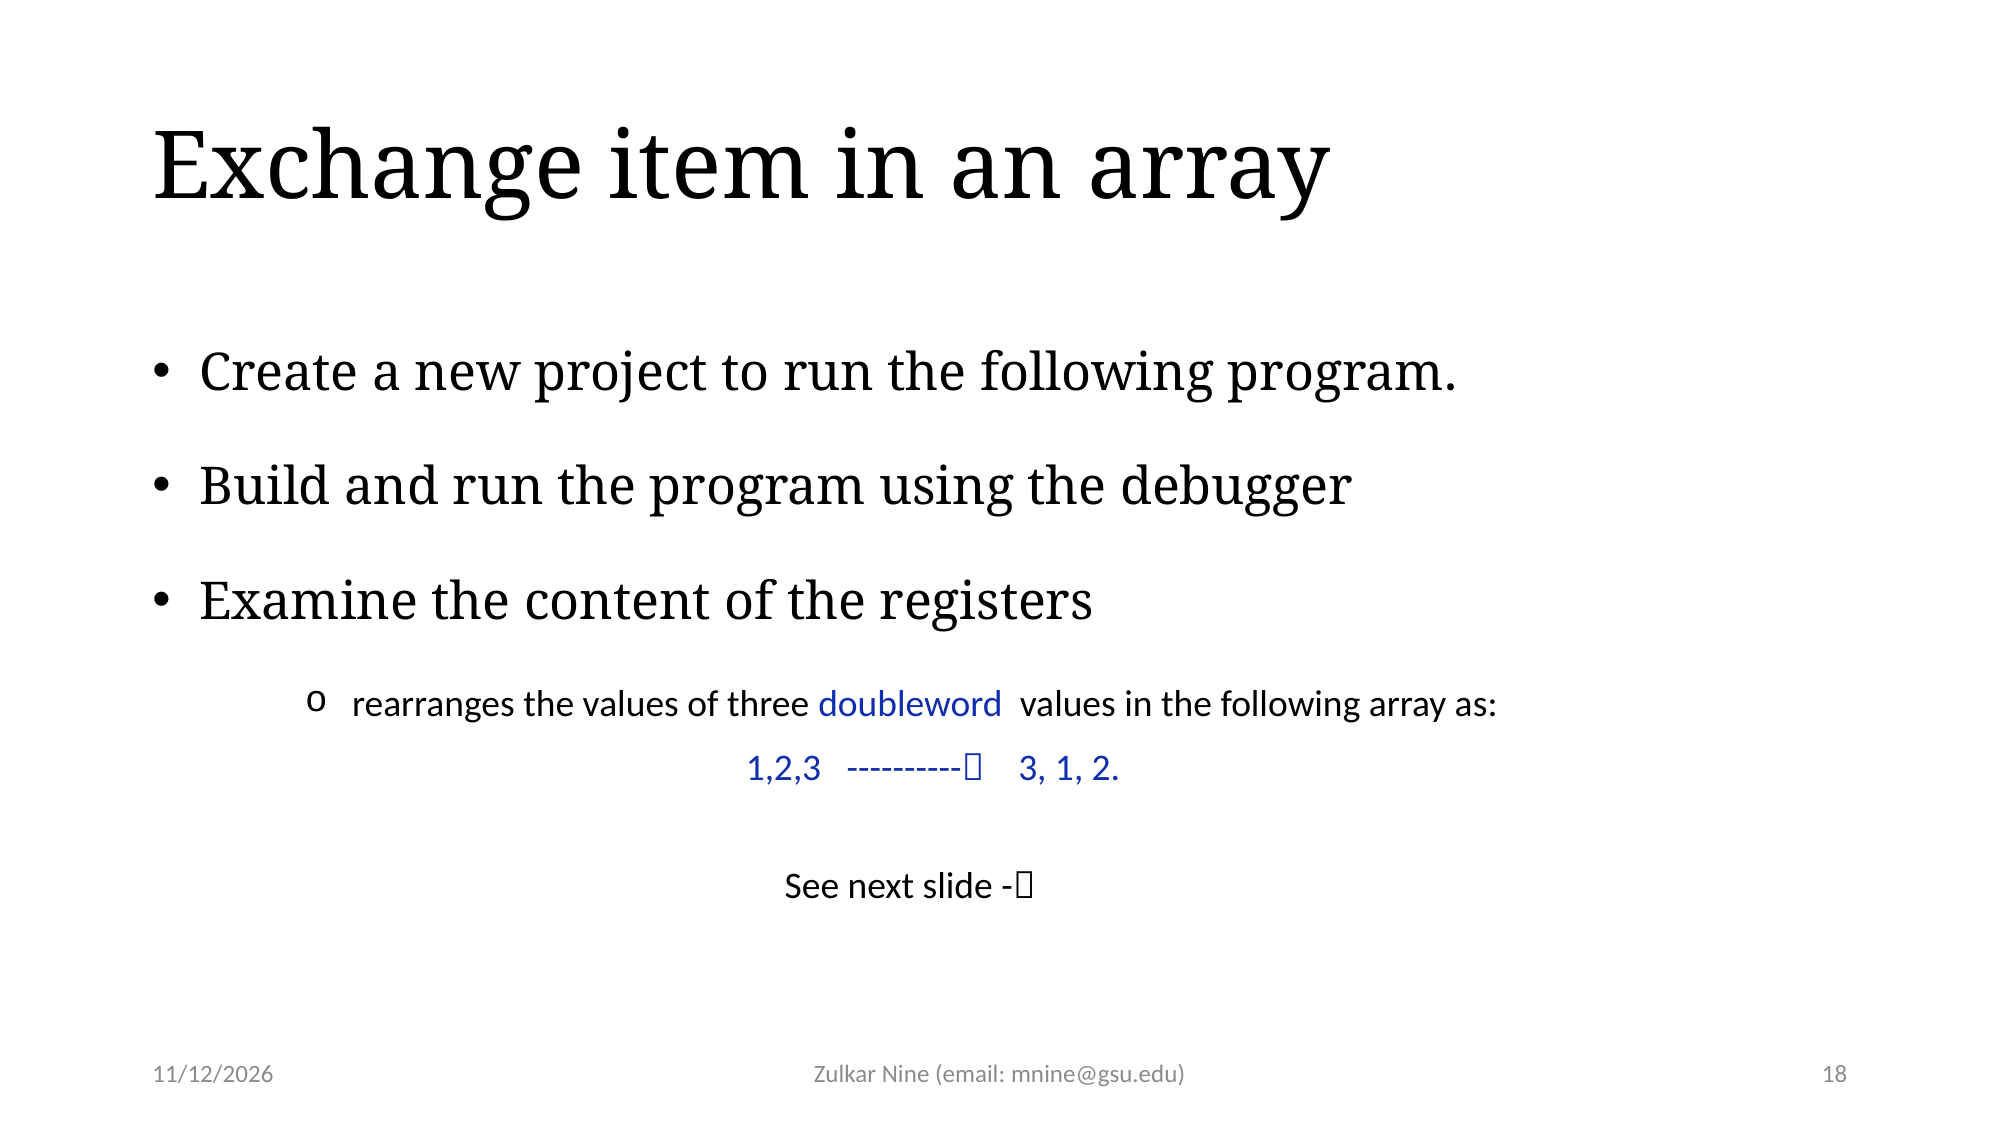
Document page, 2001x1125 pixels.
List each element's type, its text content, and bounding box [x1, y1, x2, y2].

slide_number 18 [1412, 1042, 1863, 1103]
title Exchange item in an array [137, 59, 1863, 278]
text_box rearranges the values of three doubleword values in the following array as: 1,2,3 ---------- 3, 1, 2. [290, 656, 1863, 874]
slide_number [137, 1042, 588, 1103]
list Create a new project to run the following program. Build and run the program using the debugger Examine the content of the registers [137, 299, 1863, 953]
text_box See next slide - [769, 853, 1051, 913]
footer Zulkar Nine (email: mnine@gsu.edu) [662, 1042, 1338, 1103]
